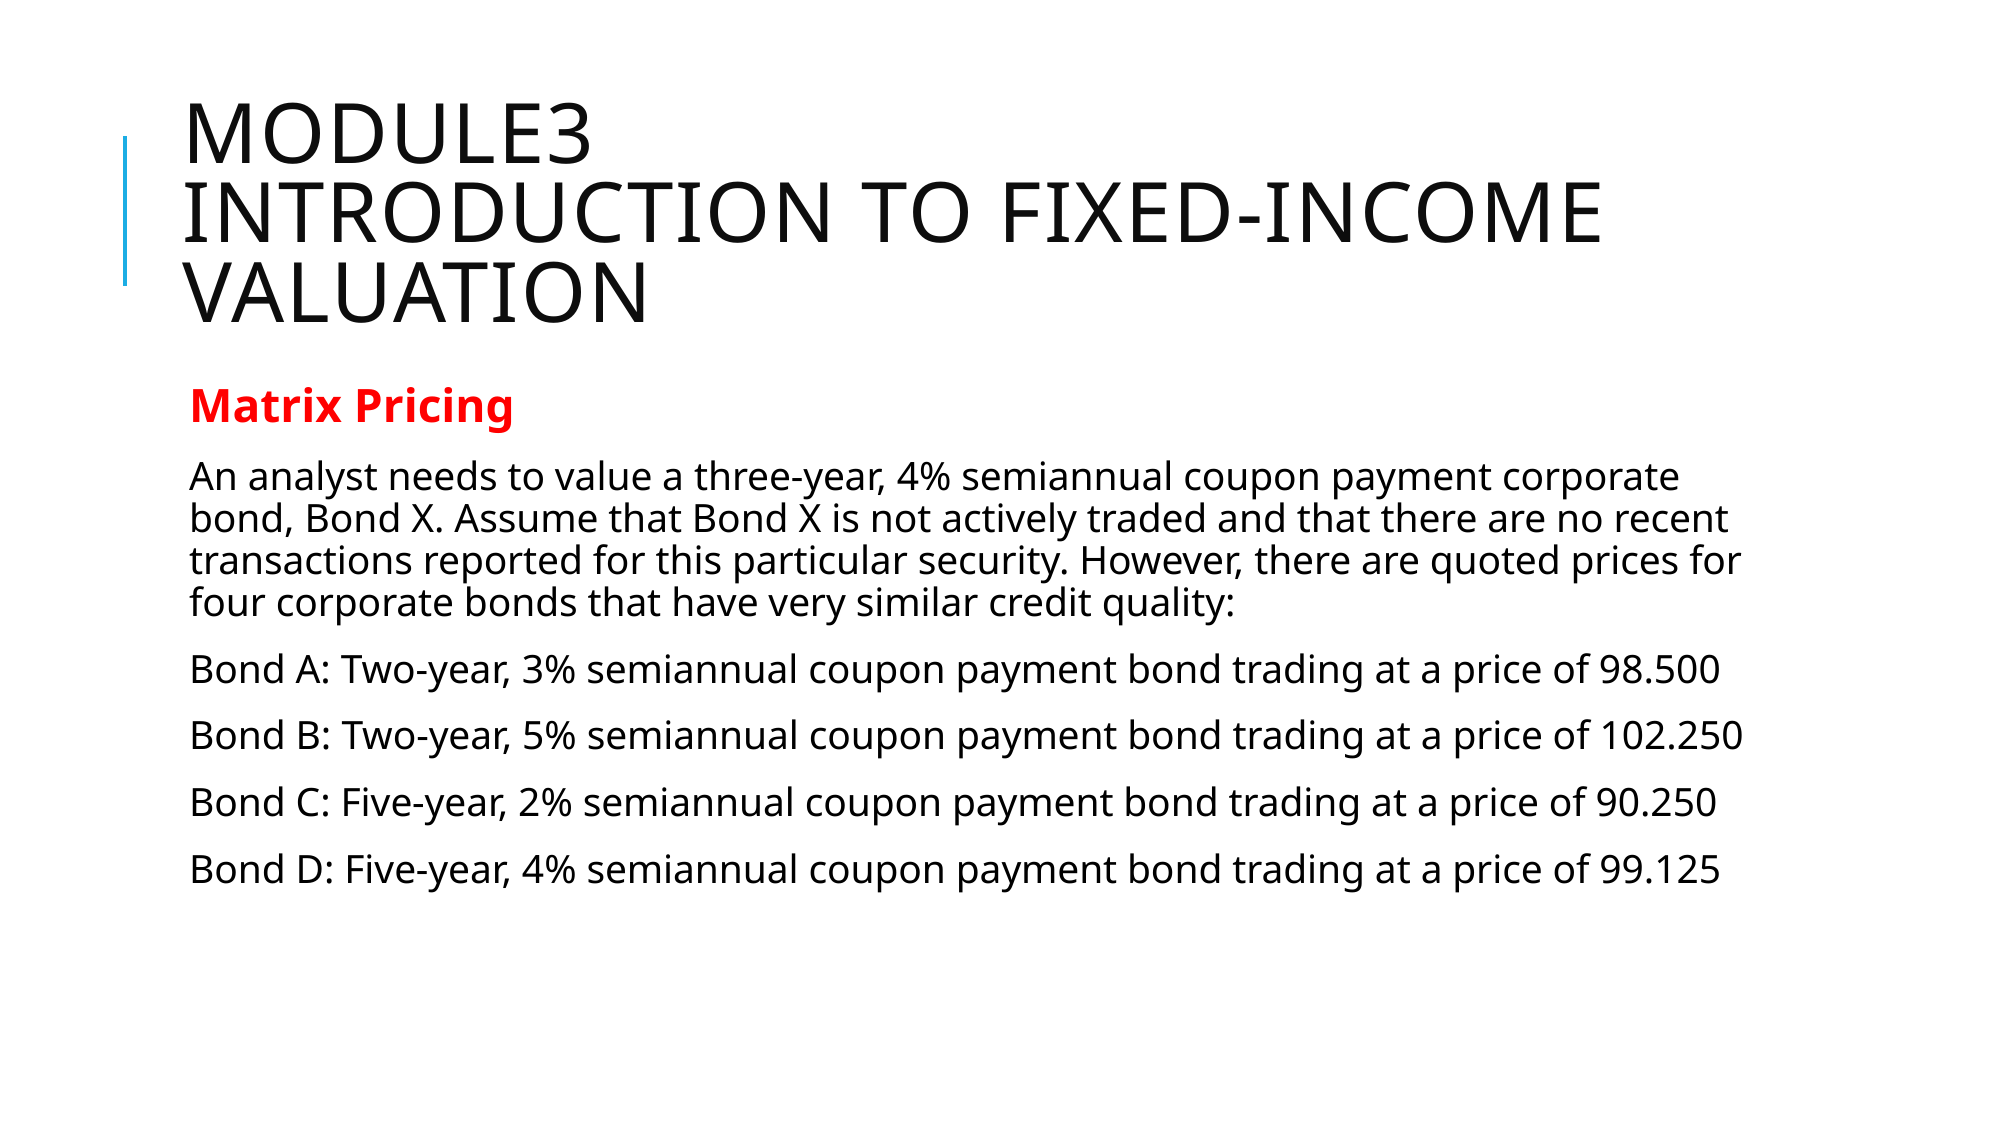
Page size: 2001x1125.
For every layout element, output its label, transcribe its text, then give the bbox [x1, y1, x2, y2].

list Matrix Pricing An analyst needs to value a three-year, 4% semiannual coupon payment corporate bond, Bond X. Assume that Bond X is not actively traded and that there are no recent transactions reported for this particular security. However, there are quoted prices for four corporate bonds that have very similar credit quality: Bond A: Two-year, 3% semiannual coupon payment bond trading at a price of 98.500 Bond B: Two-year, 5% semiannual coupon payment bond trading at a price of 102.250 Bond C: Five-year, 2% semiannual coupon payment bond trading at a price of 90.250 Bond D: Five-year, 4% semiannual coupon payment bond trading at a price of 99.125 [168, 375, 1763, 1035]
title Module3 Introduction to fixed-income valuation [168, 96, 1763, 342]
